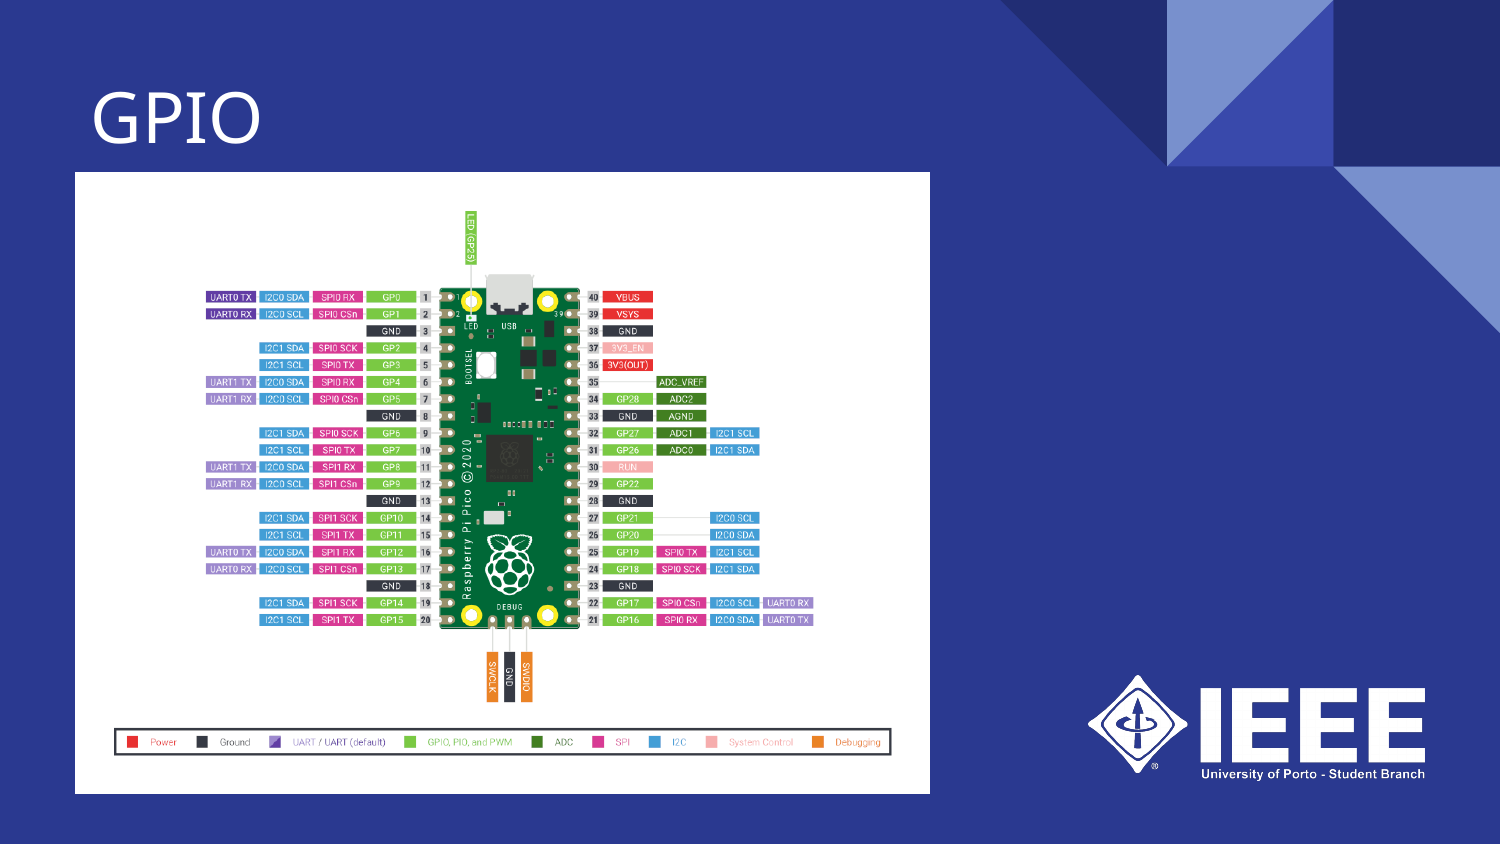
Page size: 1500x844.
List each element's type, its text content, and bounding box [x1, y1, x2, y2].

picture [75, 172, 930, 794]
picture [1088, 674, 1425, 782]
title GPIO [75, 34, 1425, 173]
